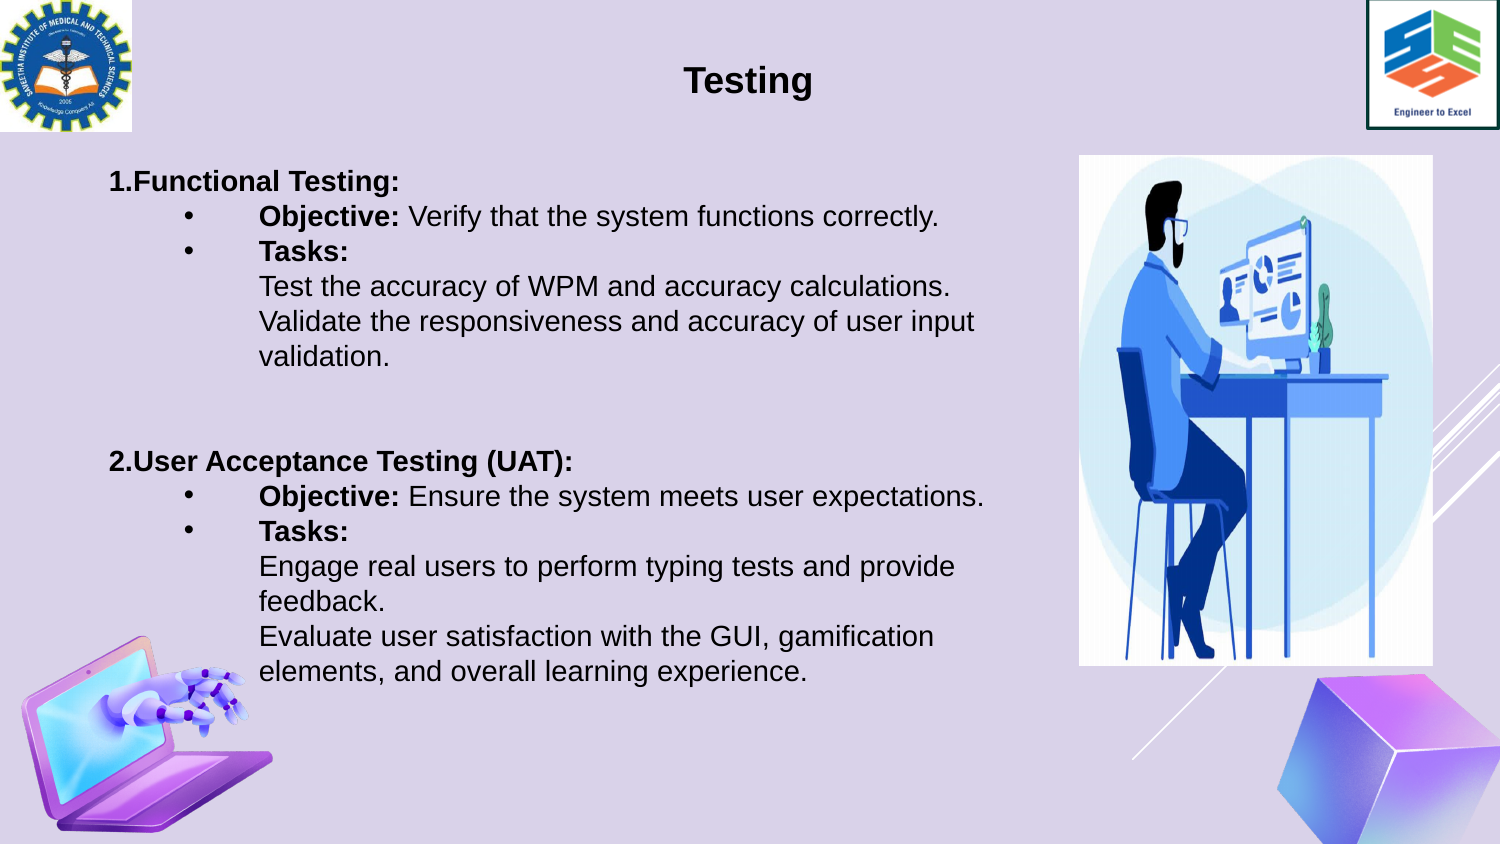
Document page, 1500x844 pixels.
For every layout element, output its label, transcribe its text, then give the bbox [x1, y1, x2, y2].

picture [1079, 154, 1434, 667]
text_box Testing [532, 41, 966, 117]
picture [1365, 0, 1500, 130]
picture [1274, 674, 1500, 844]
picture [16, 635, 278, 844]
text_box Functional Testing: Objective: Verify that the system functions correctly. Tasks: Test the accuracy of WPM and accuracy calculations. Validate the responsiveness and accuracy of user input validation. User Acceptance Testing (UAT): Objective: Ensure the system meets user expectations. Tasks: Engage real users to perform typing tests and provide feedback. Evaluate user satisfaction with the GUI, gamification elements, and overall learning experience. [93, 155, 1072, 695]
picture [0, 0, 132, 132]
